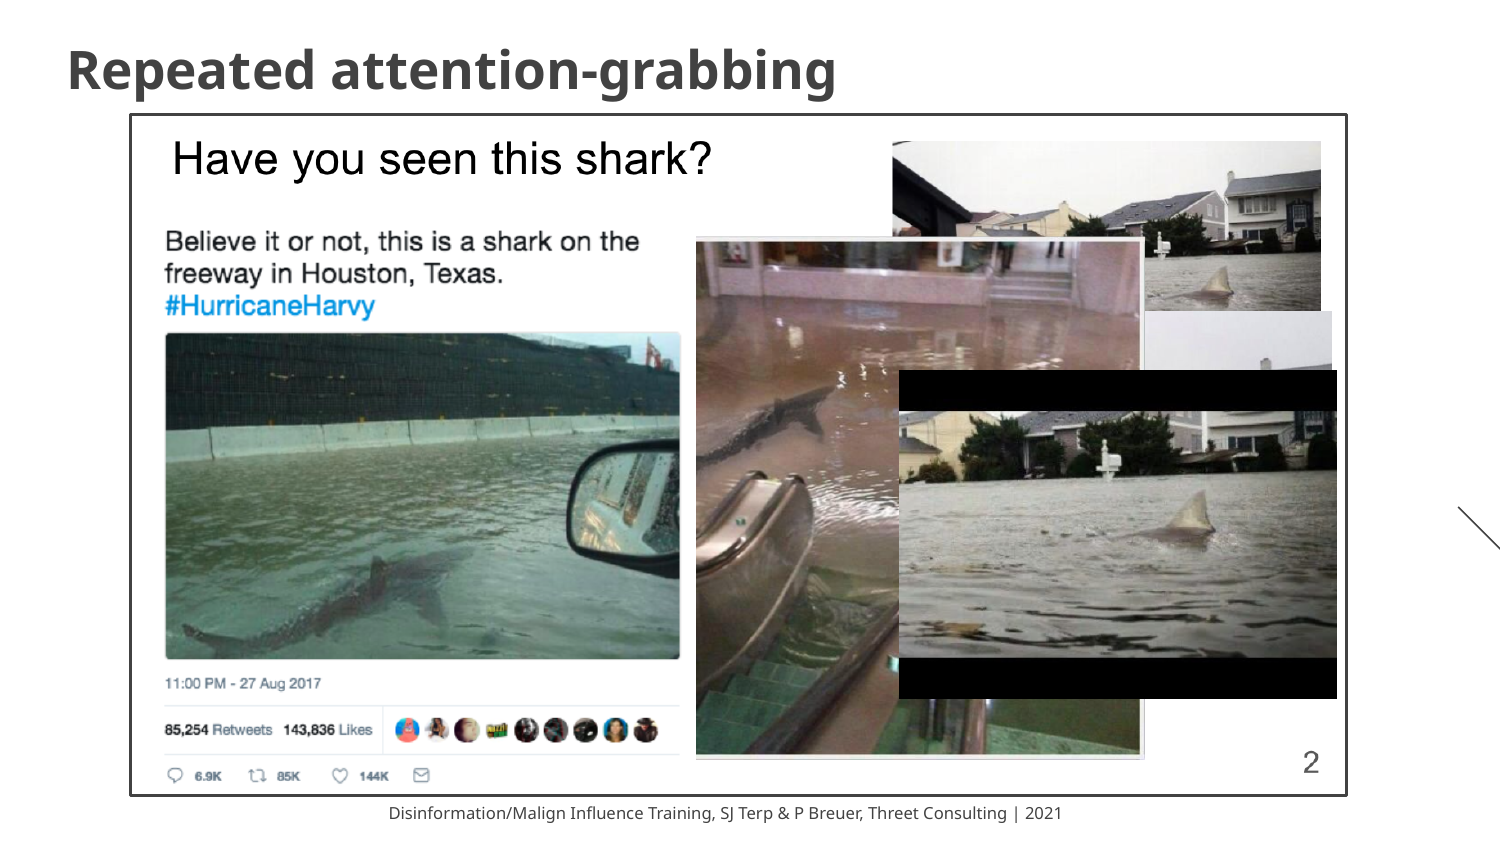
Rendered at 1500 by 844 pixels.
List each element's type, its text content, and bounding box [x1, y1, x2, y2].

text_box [1457, 506, 1500, 731]
title Repeated attention-grabbing [51, 21, 1449, 116]
picture [132, 115, 1345, 794]
